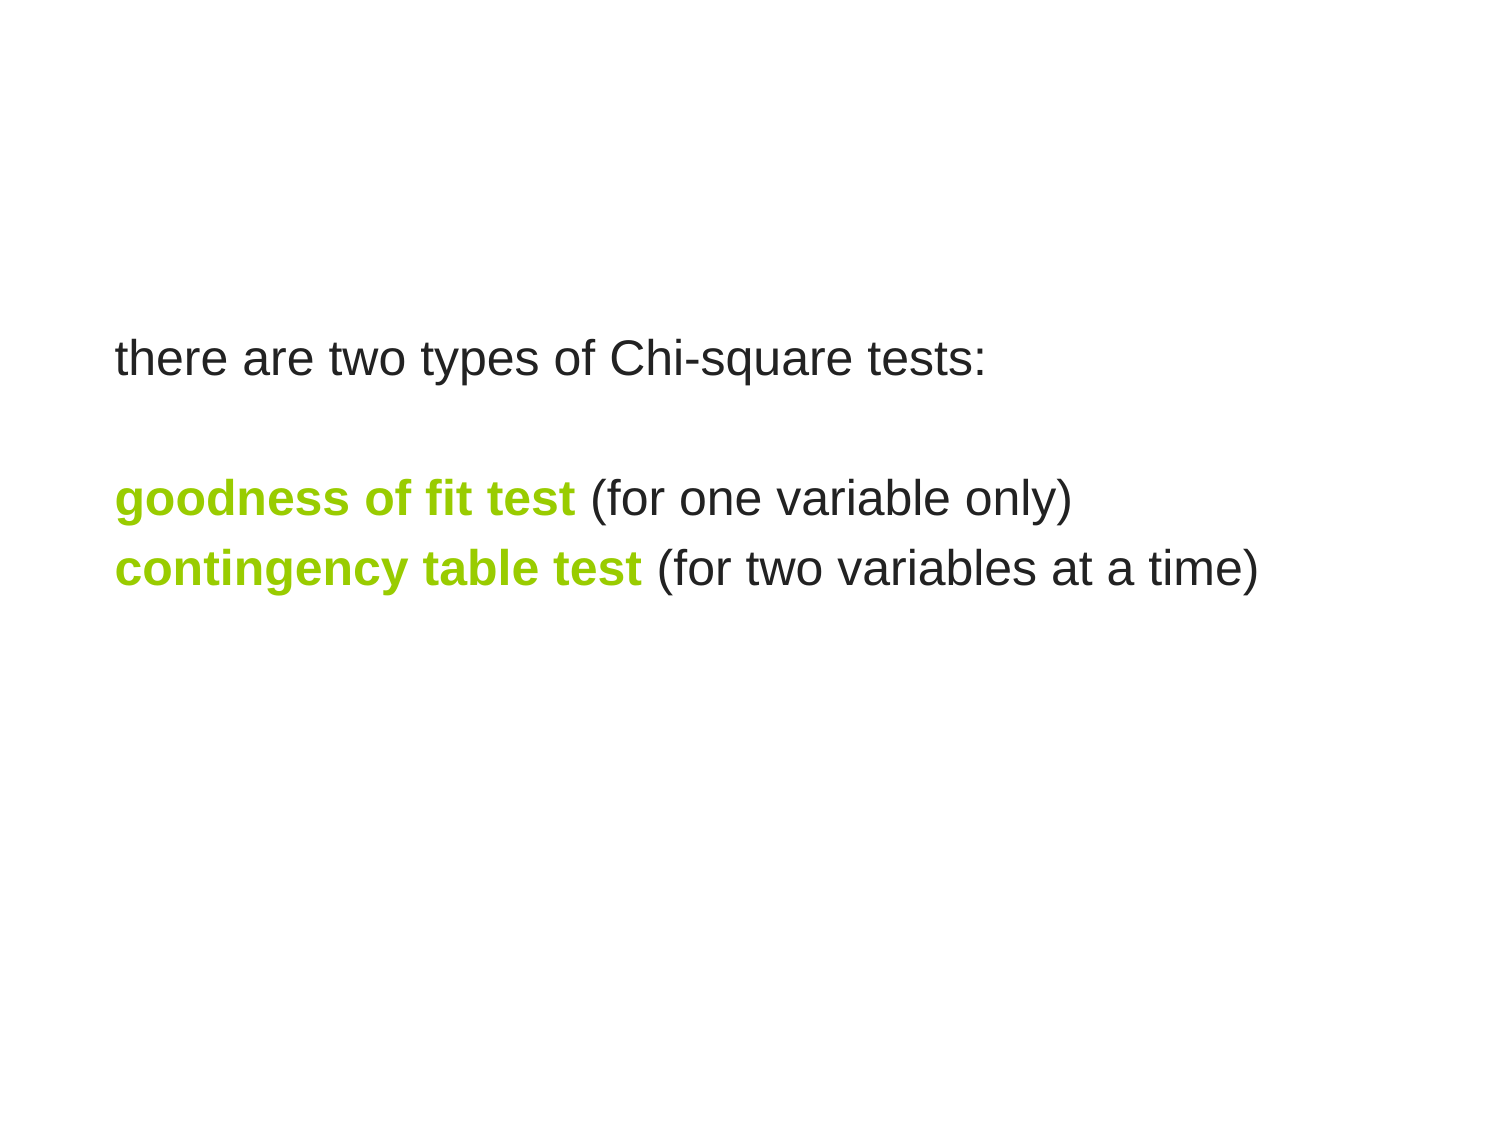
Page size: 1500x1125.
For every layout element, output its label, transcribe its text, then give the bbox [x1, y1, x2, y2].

text_box there are two types of Chi-square tests: goodness of fit test (for one variable only) contingency table test (for two variables at a time) [99, 318, 1463, 998]
